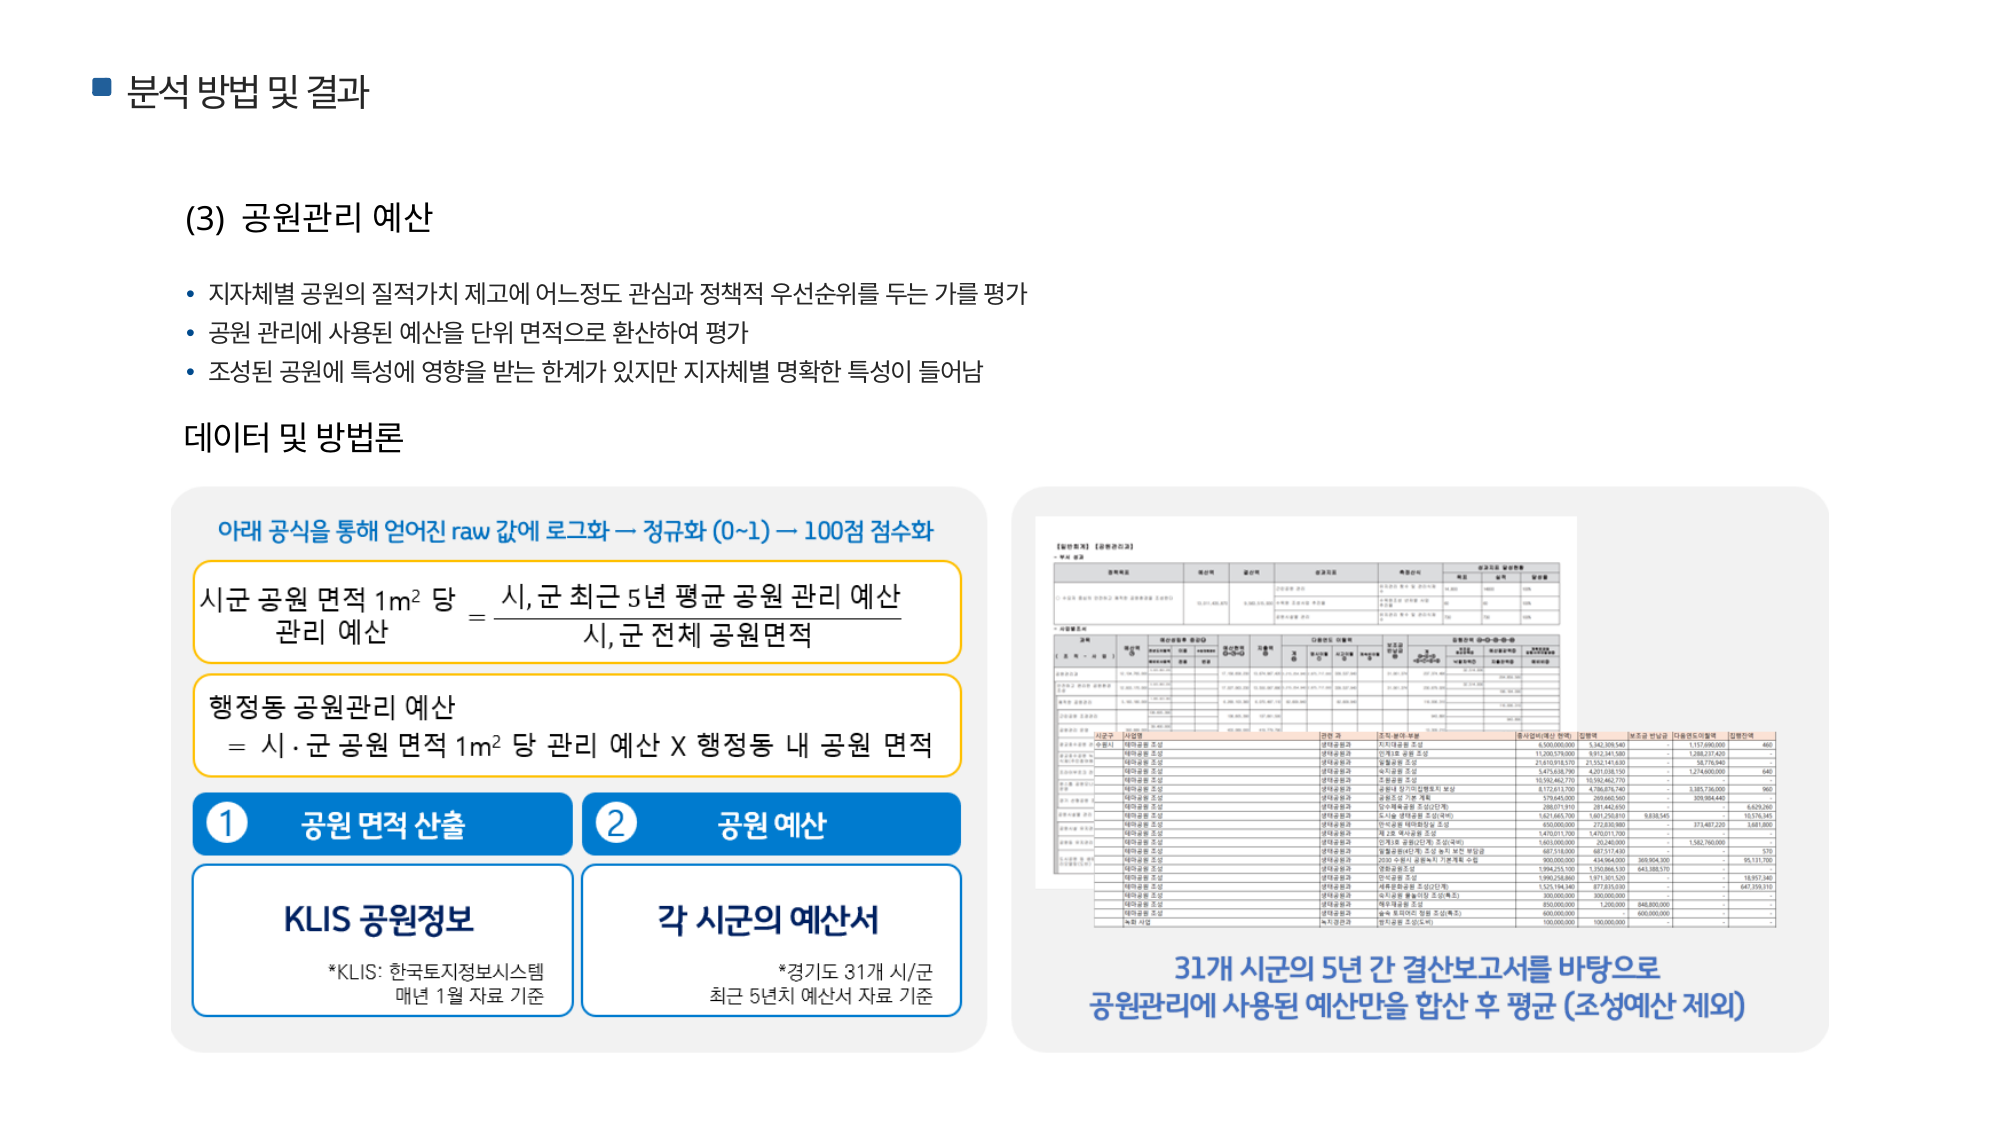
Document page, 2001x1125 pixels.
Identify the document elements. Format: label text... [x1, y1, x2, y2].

text_box 지자체별 공원의 질적가치 제고에 어느정도 관심과 정책적 우선순위를 두는 가를 평가 공원 관리에 사용된 예산을 단위 면적으로 환산하여 평가 조성된 공원에 특성에 영향을 받는 한계가 있지만 지자체별 명확한 특성이 들어남 [171, 262, 1877, 394]
text_box 분석 방법 및 결과 [111, 39, 593, 122]
picture [170, 482, 1830, 1056]
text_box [91, 77, 112, 97]
text_box 데이터 및 방법론 [165, 417, 406, 458]
text_box (3) 공원관리 예산 [171, 189, 1835, 244]
